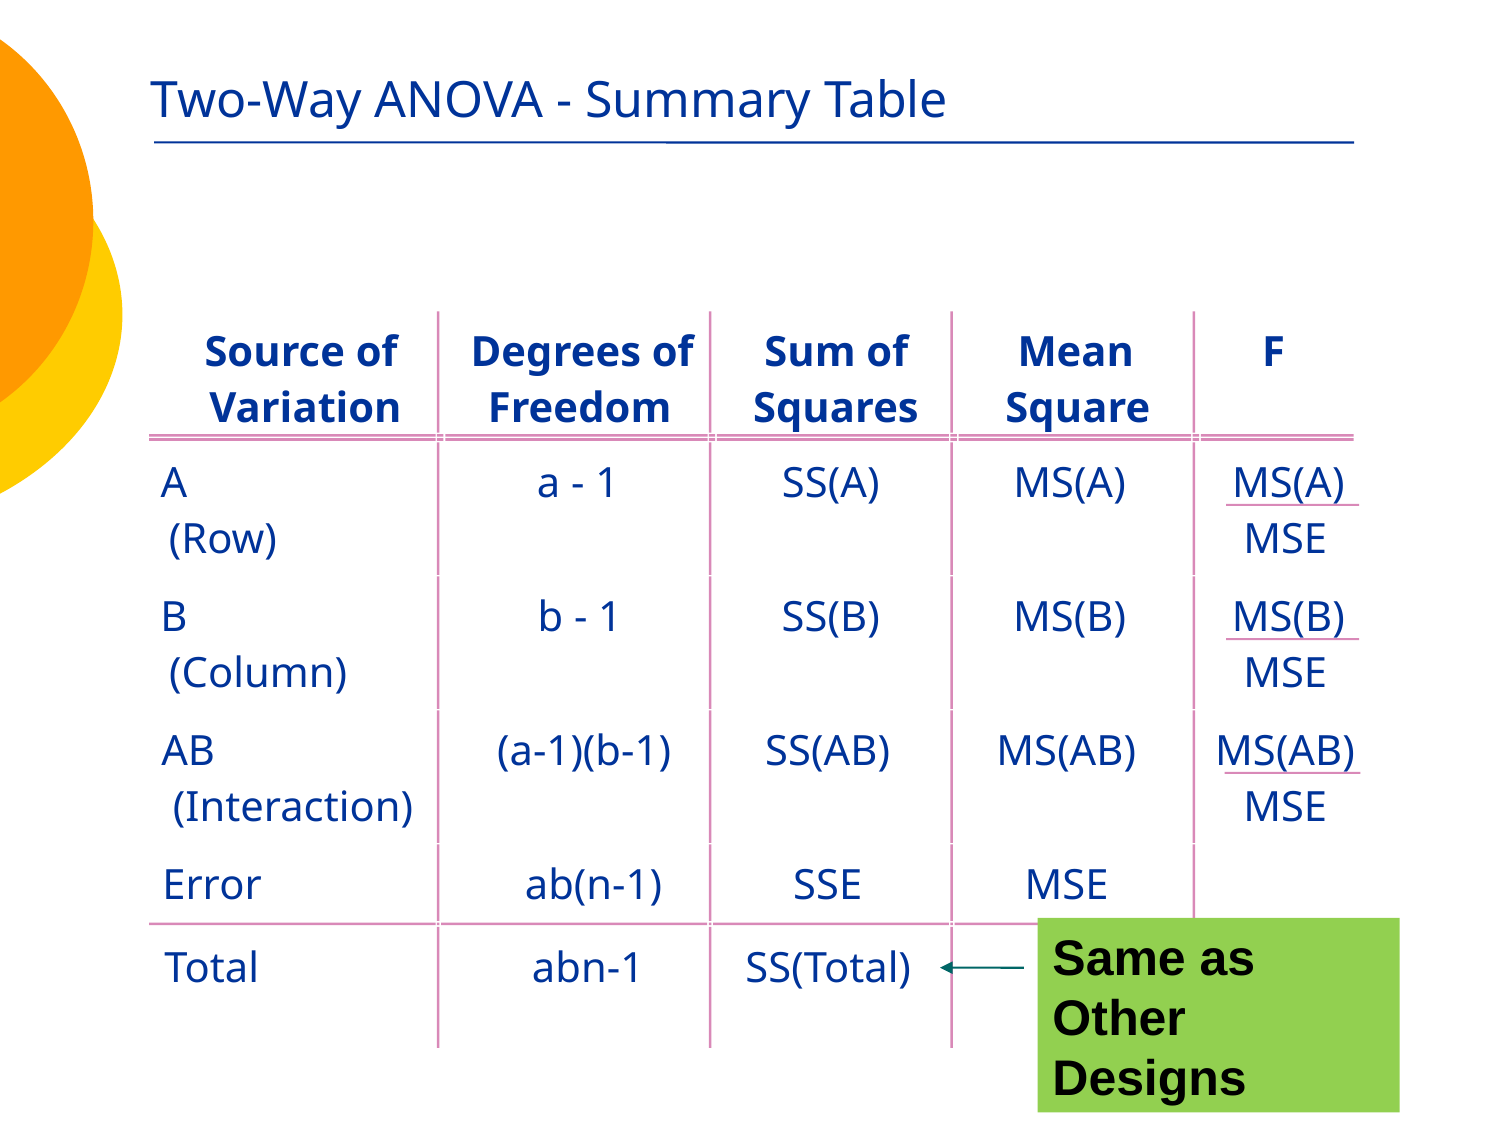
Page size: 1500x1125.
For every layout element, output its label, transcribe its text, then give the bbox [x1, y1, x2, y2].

text_box [436, 844, 440, 921]
text_box Square [990, 373, 1166, 434]
text_box SS(Total) [730, 933, 927, 998]
text_box Total [149, 933, 275, 998]
text_box MS(A) [1217, 448, 1360, 514]
text_box Error [147, 850, 277, 916]
text_box [1192, 844, 1196, 917]
text_box MS(B) [1217, 582, 1360, 648]
text_box [708, 710, 712, 843]
text_box F [1247, 317, 1301, 383]
text_box SS(B) [766, 582, 895, 648]
text_box [940, 961, 1024, 974]
text_box [436, 442, 440, 575]
text_box Same as Other Designs [1037, 917, 1400, 1113]
text_box [708, 442, 712, 575]
text_box MS(A) [998, 448, 1141, 514]
text_box Source of [189, 317, 413, 383]
text_box abn-1 [517, 933, 660, 998]
text_box MS(B) [998, 582, 1142, 648]
text_box Variation [194, 373, 417, 434]
text_box [1192, 576, 1196, 709]
text_box Squares [738, 373, 934, 434]
text_box A [145, 448, 203, 514]
text_box b - 1 [522, 582, 638, 648]
text_box [436, 576, 440, 709]
text_box [436, 926, 440, 1048]
text_box MSE [1228, 504, 1343, 569]
text_box [708, 576, 712, 709]
text_box [436, 710, 440, 843]
text_box Freedom [473, 373, 687, 434]
text_box SS(A) [767, 448, 895, 514]
text_box [1192, 442, 1196, 575]
text_box SSE [778, 850, 878, 916]
text_box Sum of [749, 317, 924, 373]
text_box MS(AB) [981, 716, 1152, 782]
text_box [1192, 710, 1196, 843]
title Two-Way ANOVA - Summary Table [135, 19, 1401, 136]
text_box MSE [1228, 638, 1343, 703]
text_box Degrees of [455, 317, 709, 383]
text_box ab(n-1) [510, 850, 678, 916]
text_box [708, 926, 712, 1048]
text_box B [145, 582, 203, 648]
text_box (Column) [154, 638, 363, 703]
text_box MSE [1009, 850, 1124, 916]
text_box a - 1 [522, 448, 635, 514]
text_box [149, 922, 436, 926]
text_box AB [146, 716, 231, 782]
text_box [1192, 311, 1196, 433]
text_box [954, 922, 1037, 926]
text_box [441, 922, 708, 926]
text_box MSE [1228, 772, 1343, 837]
text_box (Interaction) [158, 772, 429, 837]
text_box (Row) [153, 504, 293, 569]
text_box [708, 311, 712, 433]
text_box [708, 844, 712, 921]
text_box SS(AB) [750, 716, 906, 782]
text_box [436, 311, 440, 433]
text_box MS(AB) [1200, 716, 1370, 782]
text_box (a-1)(b-1) [482, 716, 687, 782]
text_box [713, 922, 949, 926]
text_box Mean [1002, 317, 1150, 373]
